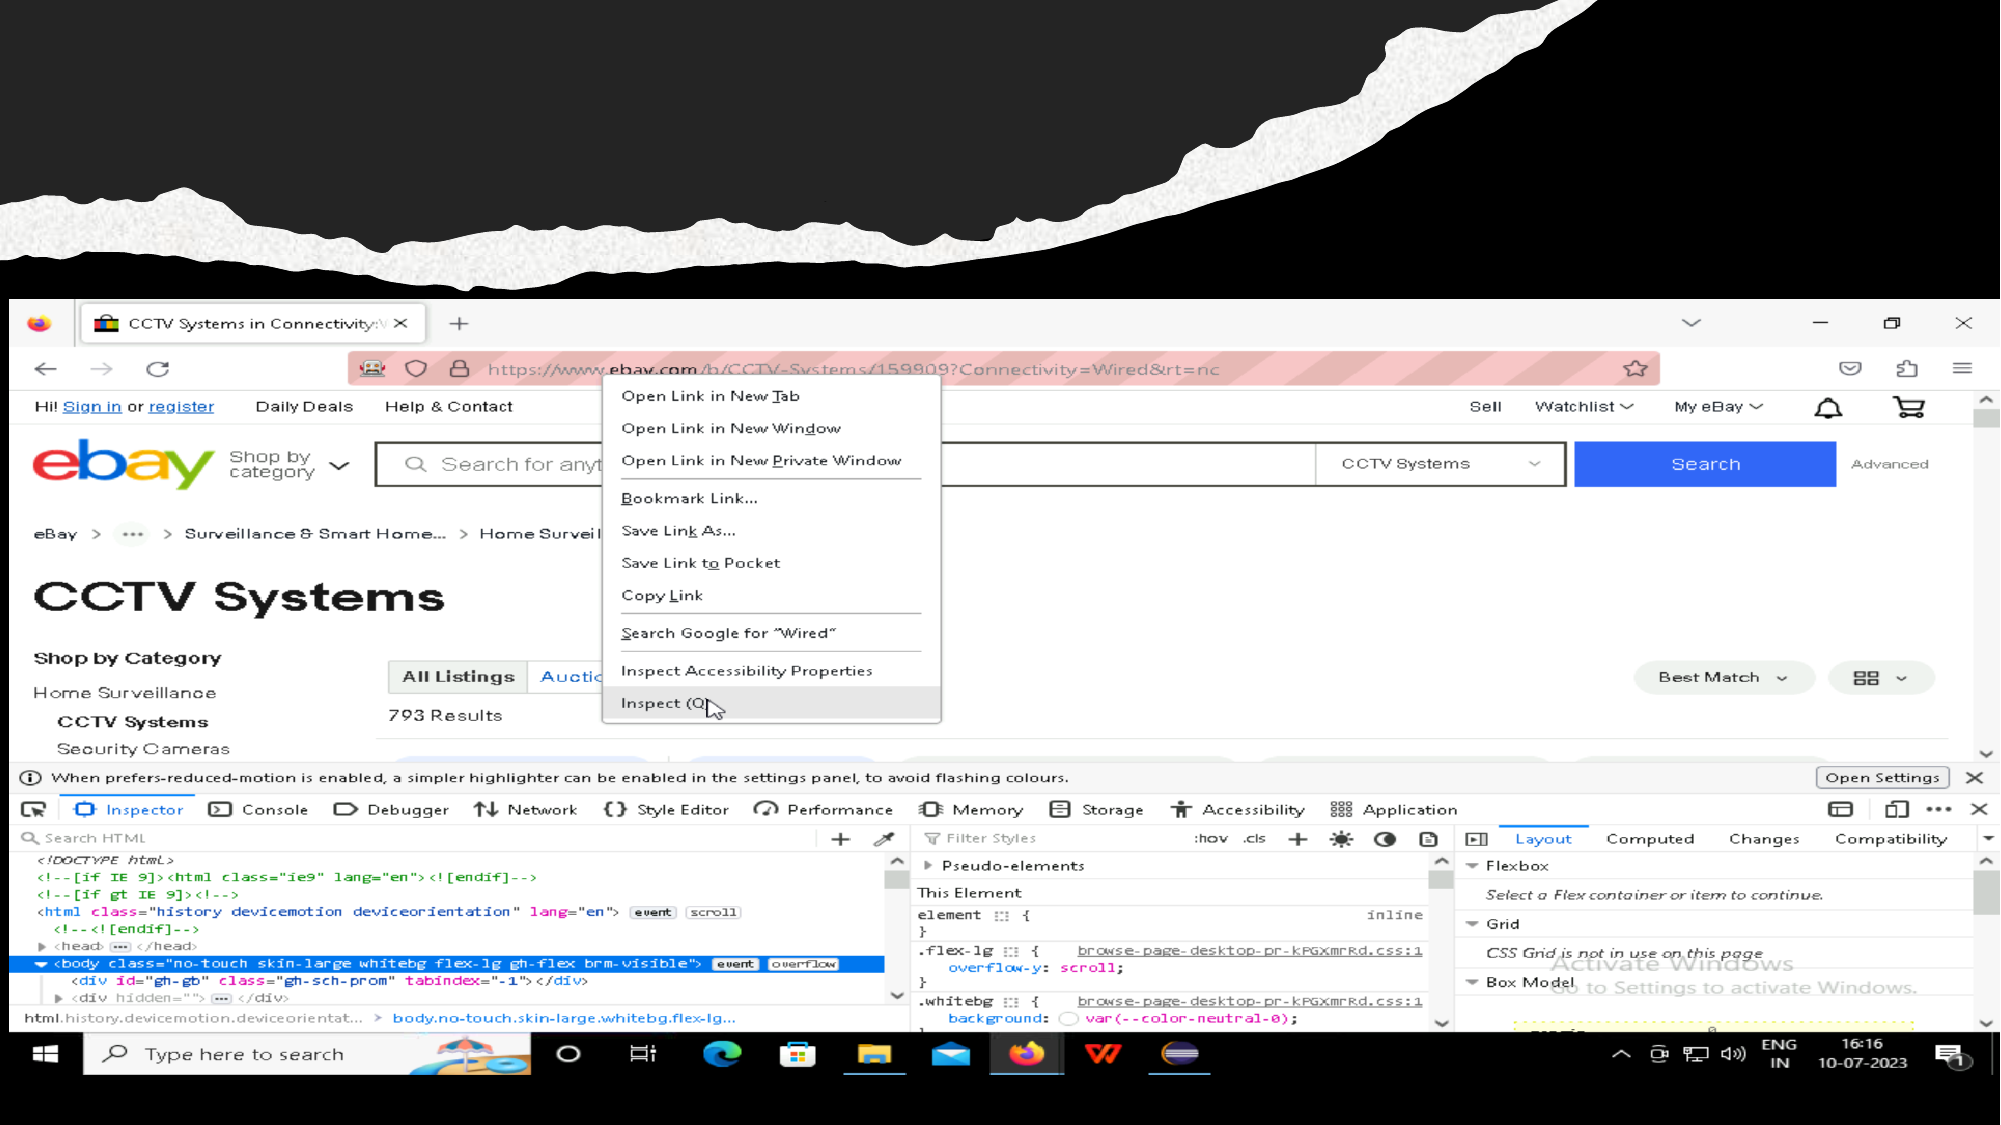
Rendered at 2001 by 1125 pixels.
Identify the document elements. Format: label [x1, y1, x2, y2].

text_box [0, 0, 2000, 1125]
picture [9, 299, 2000, 1075]
text_box [0, 0, 1598, 292]
